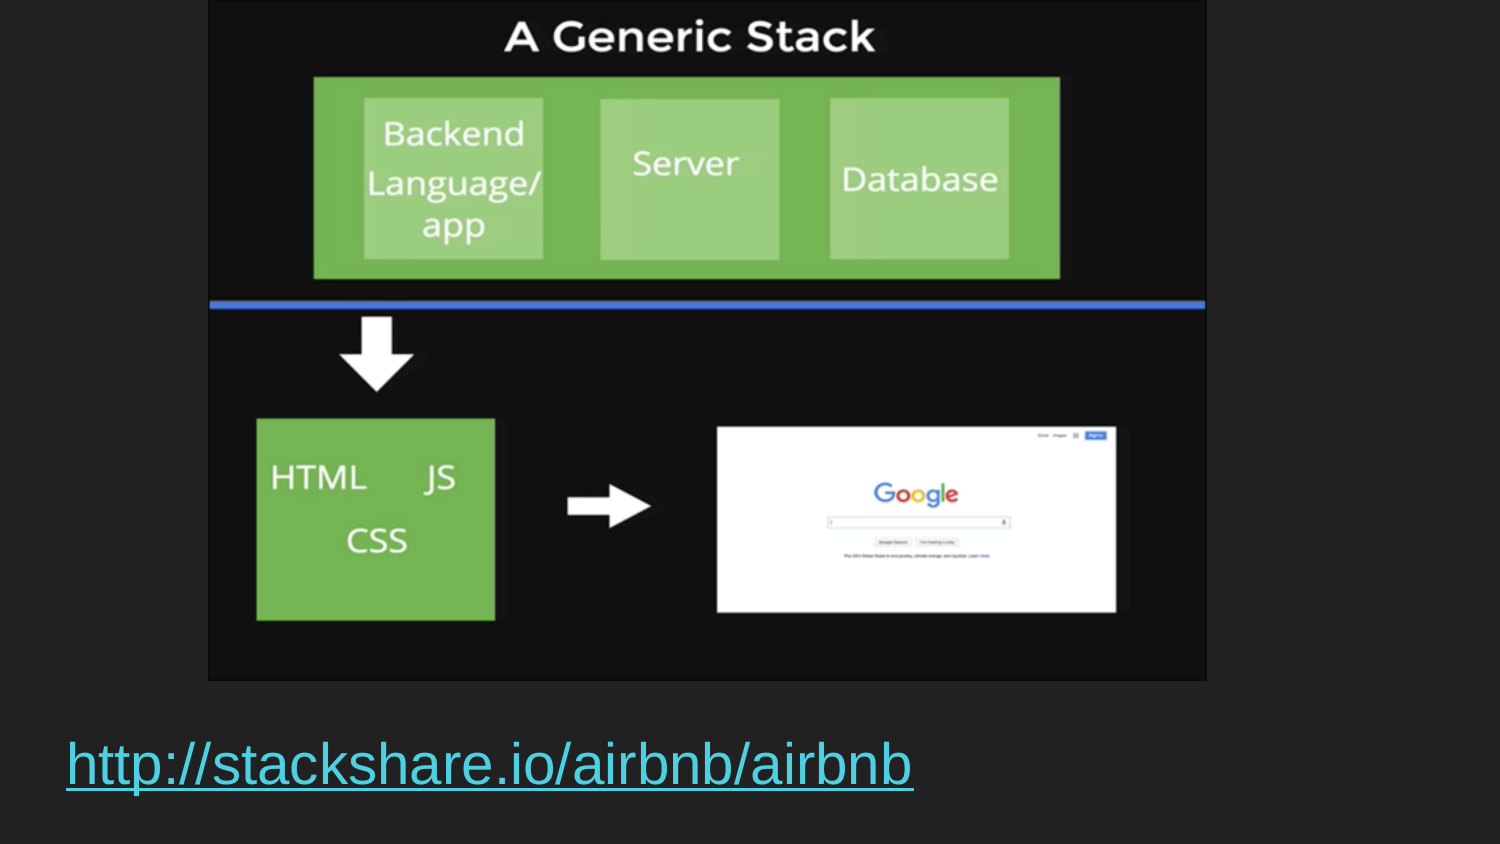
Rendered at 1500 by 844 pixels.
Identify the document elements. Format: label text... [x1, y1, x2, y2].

picture [208, 0, 1207, 682]
list http://stackshare.io/airbnb/airbnb [51, 700, 1449, 798]
